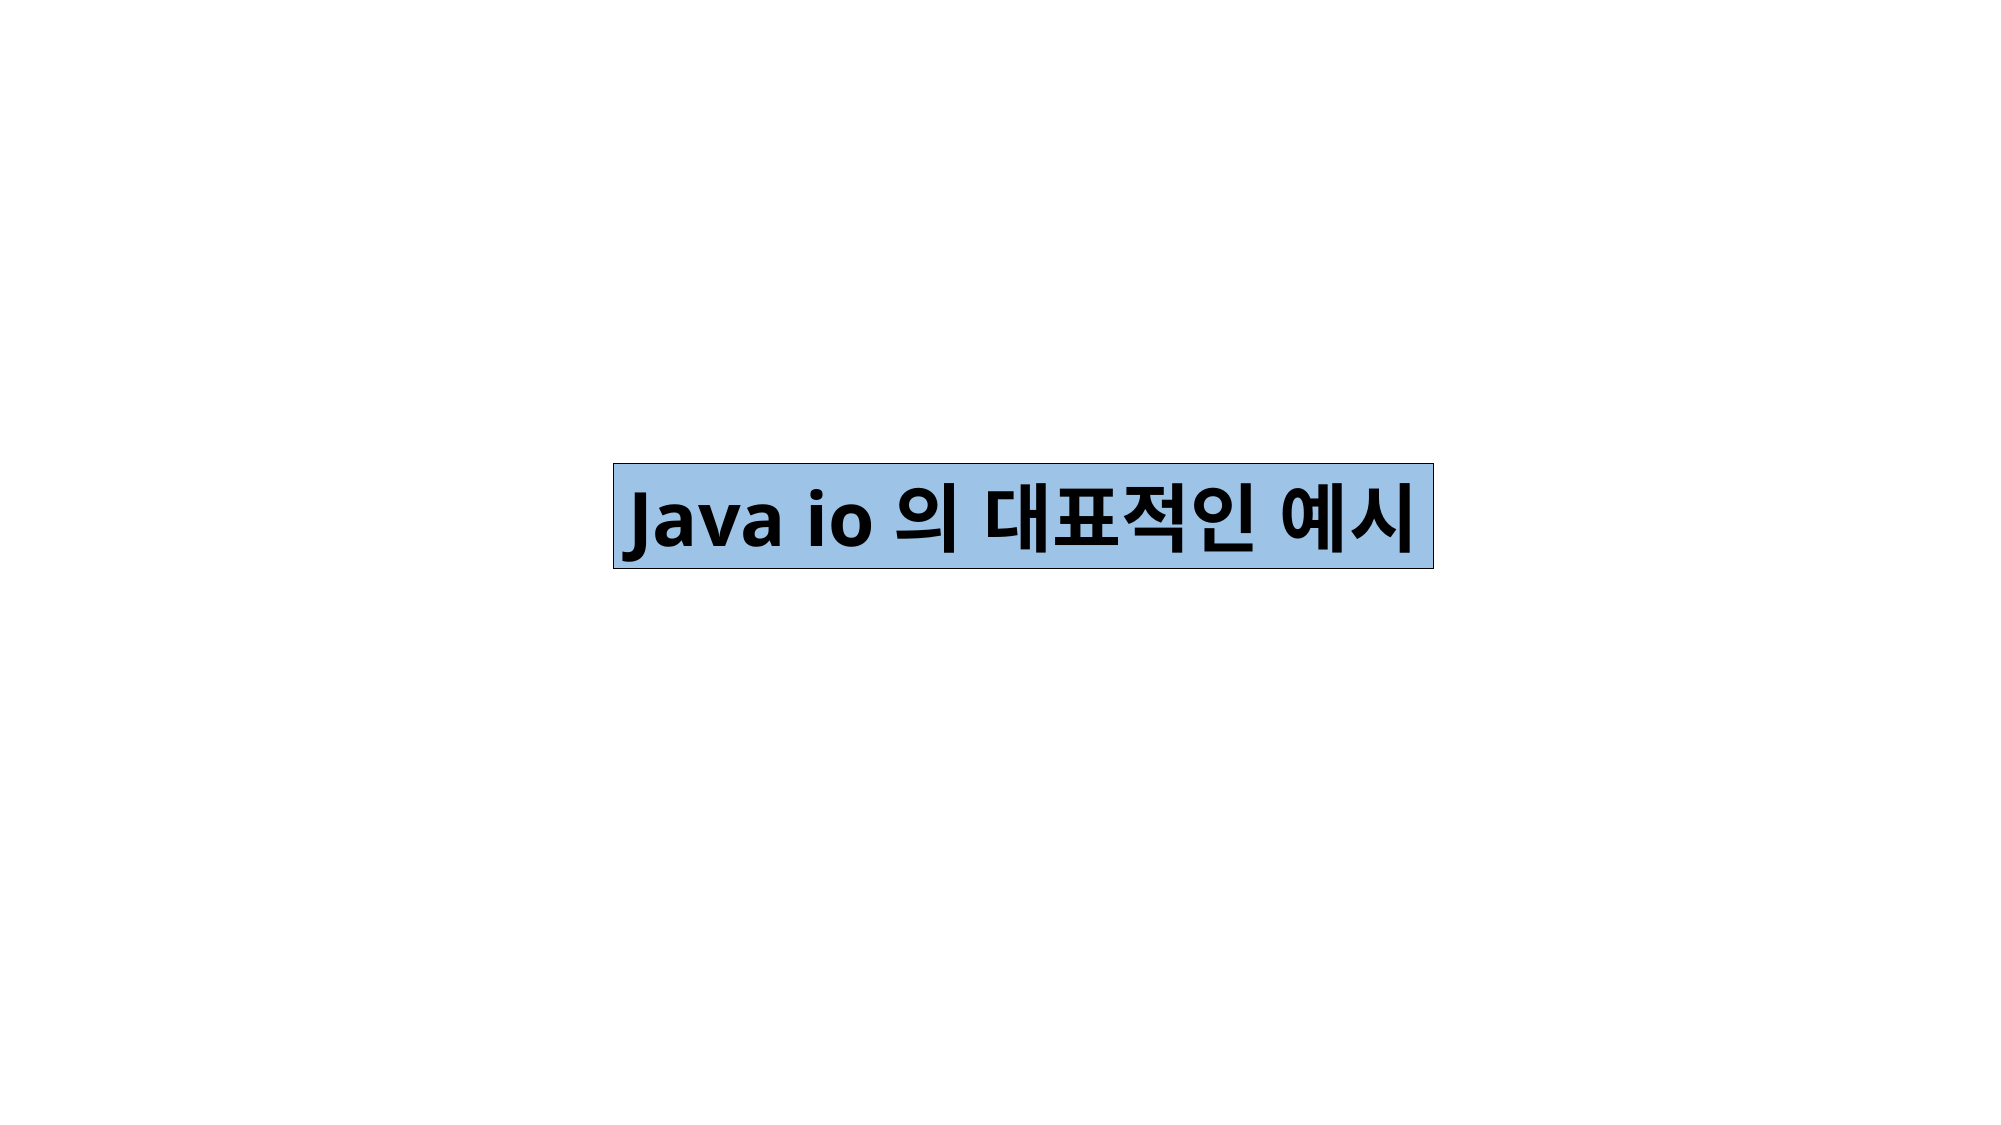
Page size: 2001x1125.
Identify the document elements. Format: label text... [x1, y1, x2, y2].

text_box Java io의 대표적인 예시 [613, 463, 1434, 569]
